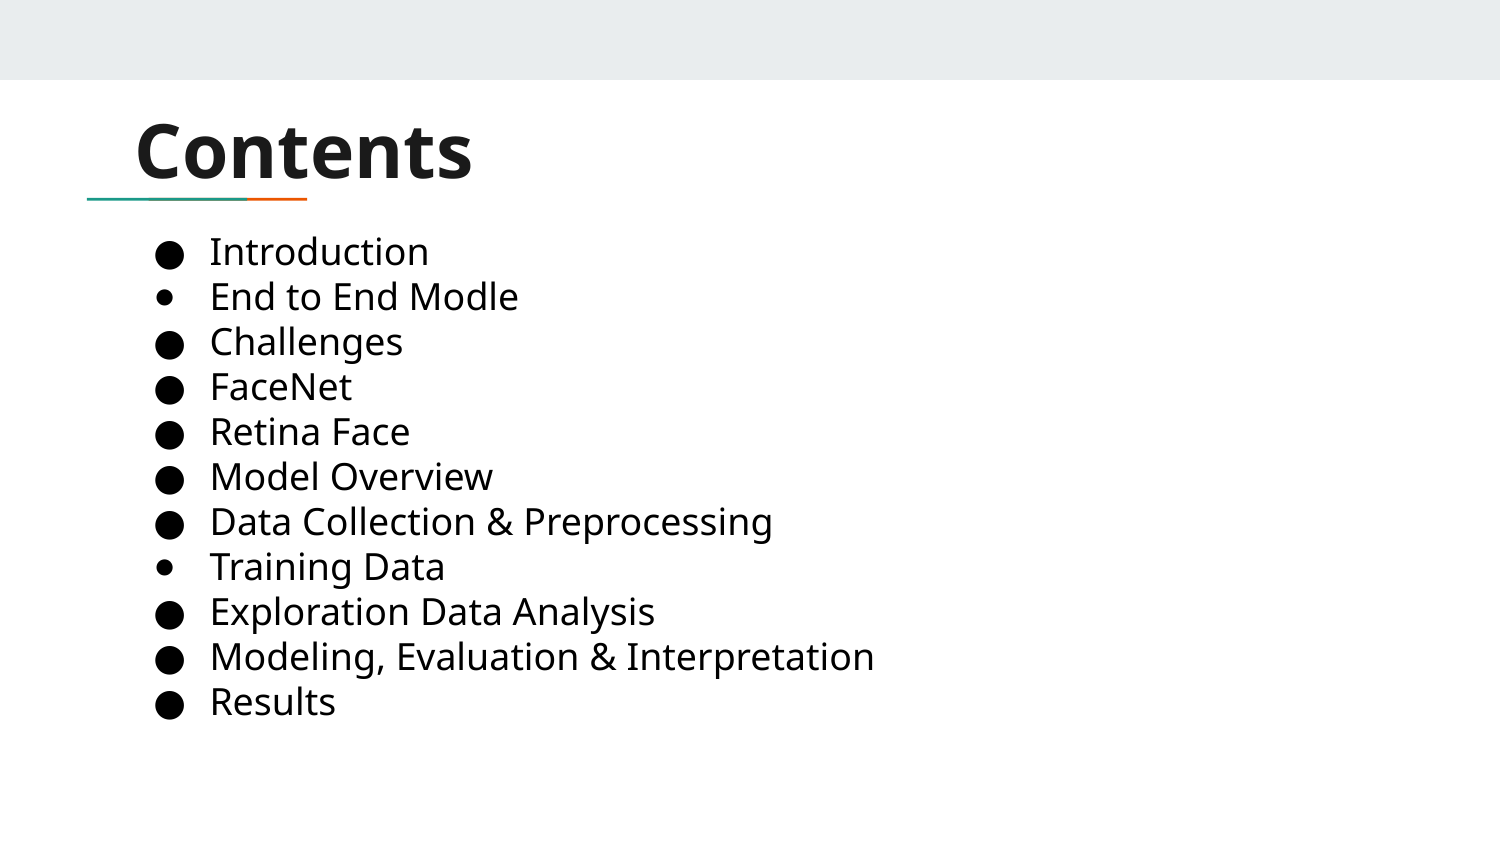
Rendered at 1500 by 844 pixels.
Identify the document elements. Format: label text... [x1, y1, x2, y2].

title Contents [119, 88, 1381, 192]
list Introduction End to End Modle Challenges FaceNet Retina Face Model Overview Data Collection & Preprocessing Training Data Exploration Data Analysis Modeling, Evaluation & Interpretation Results [119, 213, 1381, 730]
